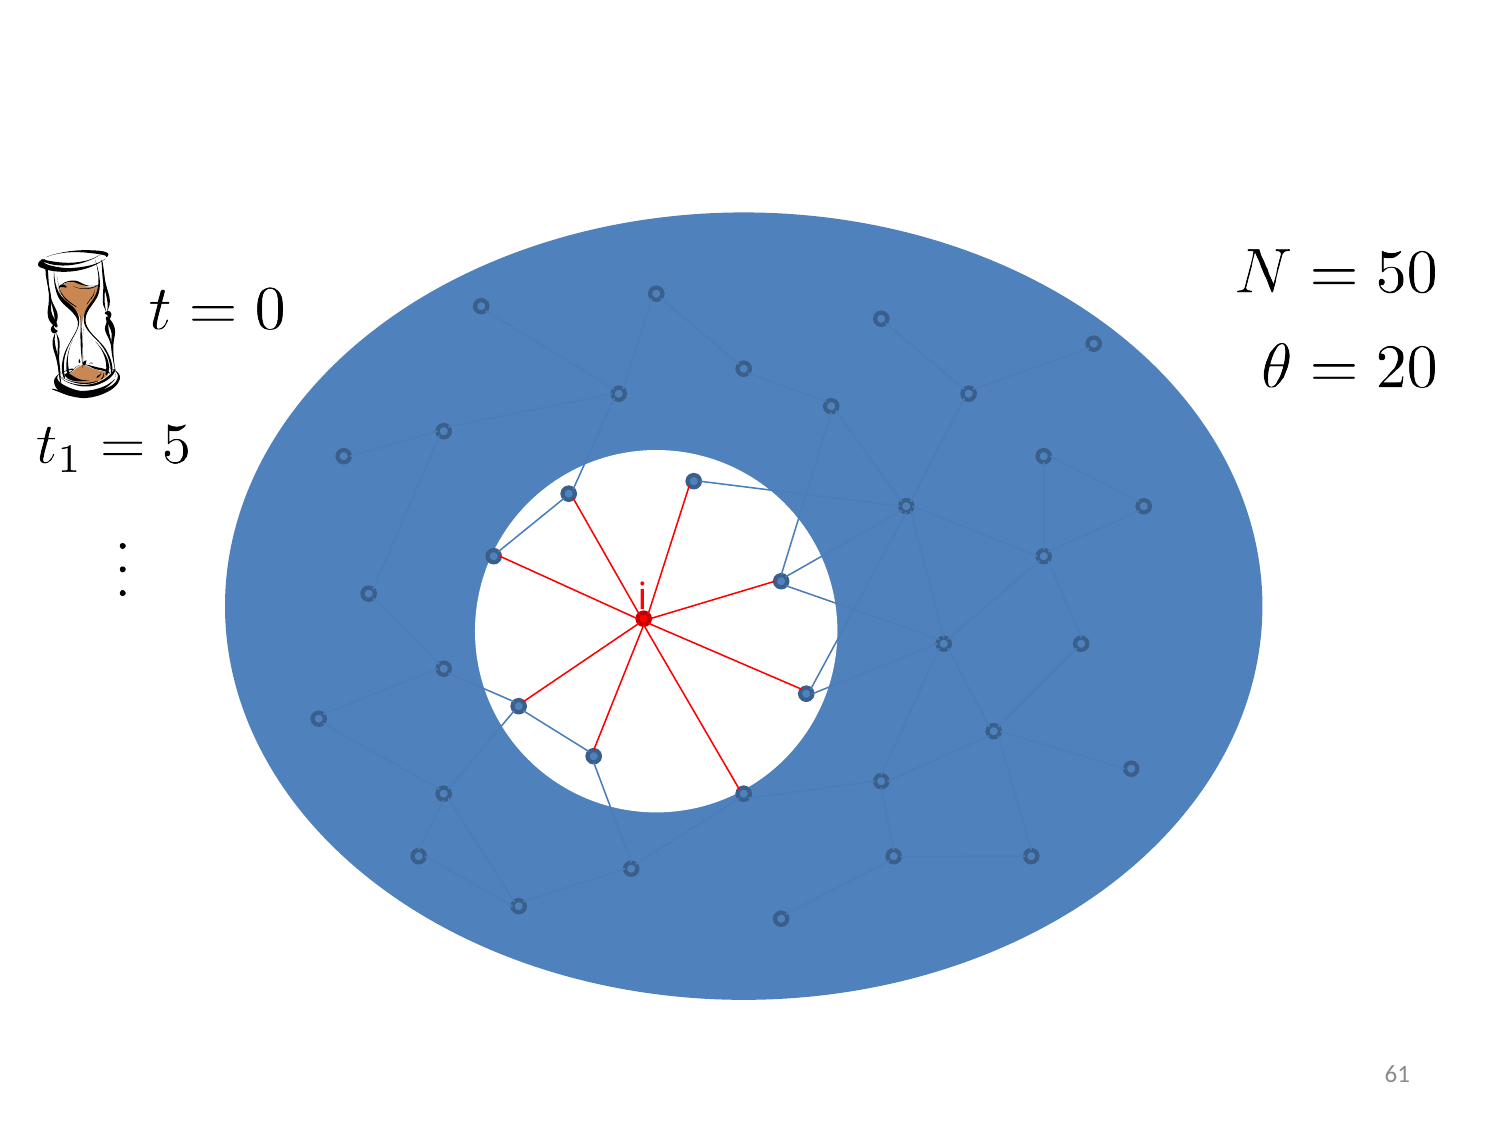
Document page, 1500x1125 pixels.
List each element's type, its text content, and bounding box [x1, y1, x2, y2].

text_box [437, 425, 450, 438]
text_box [225, 233, 1263, 1000]
text_box [775, 575, 788, 588]
text_box [337, 450, 350, 463]
picture [149, 287, 283, 330]
text_box [825, 399, 838, 413]
picture [37, 424, 188, 596]
text_box [437, 787, 450, 800]
text_box [587, 750, 600, 763]
text_box [1074, 637, 1088, 650]
text_box [312, 712, 325, 725]
text_box [437, 662, 450, 675]
text_box [774, 912, 788, 925]
text_box [474, 299, 488, 313]
text_box [637, 612, 650, 625]
text_box [1037, 450, 1050, 463]
text_box [900, 500, 913, 513]
text_box [474, 450, 838, 813]
text_box [962, 387, 975, 400]
text_box [562, 487, 575, 500]
text_box [612, 387, 625, 400]
text_box [1137, 500, 1150, 513]
text_box [737, 362, 750, 375]
text_box [412, 850, 425, 863]
text_box i [622, 564, 663, 625]
picture [1237, 249, 1436, 388]
text_box [512, 900, 525, 913]
text_box [650, 287, 663, 300]
picture [37, 249, 123, 401]
text_box [887, 850, 900, 863]
text_box [625, 862, 638, 875]
text_box [987, 725, 1000, 738]
text_box [1037, 550, 1050, 563]
text_box [1025, 850, 1038, 863]
text_box [512, 699, 525, 713]
text_box <numéro> [1074, 1042, 1425, 1103]
text_box [875, 775, 888, 788]
text_box [800, 687, 813, 700]
text_box [1087, 337, 1100, 350]
text_box [737, 787, 750, 800]
text_box [687, 474, 700, 488]
text_box [875, 312, 888, 325]
text_box [75, 45, 1425, 233]
text_box [362, 587, 375, 600]
text_box [487, 549, 500, 563]
text_box [937, 637, 950, 650]
text_box [1125, 762, 1138, 775]
